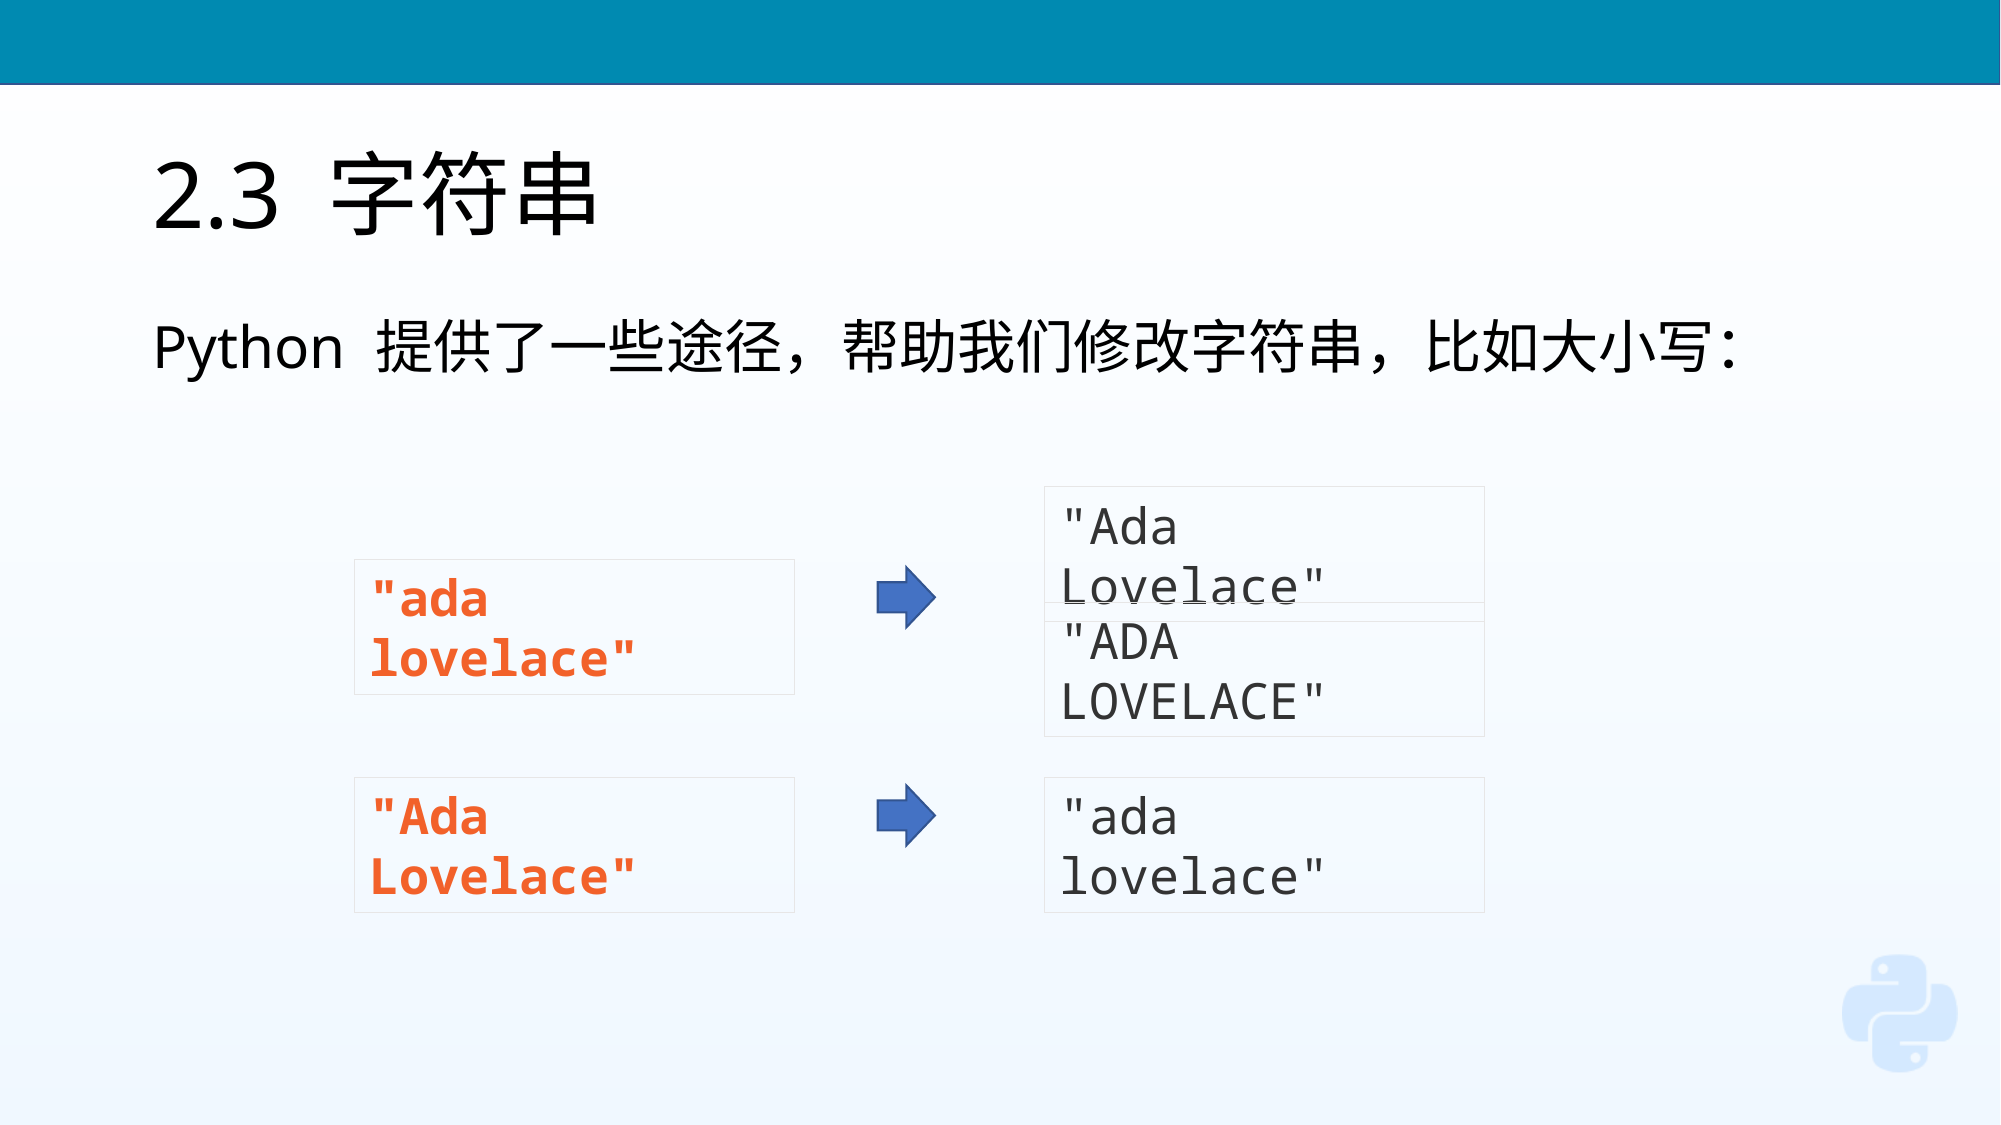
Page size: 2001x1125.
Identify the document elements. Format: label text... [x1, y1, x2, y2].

text_box "ADA LOVELACE" [1044, 602, 1485, 737]
text_box "ada lovelace" [354, 559, 795, 695]
text_box "Ada Lovelace" [354, 777, 795, 913]
text_box "Ada Lovelace" [1044, 486, 1485, 602]
text_box "ada lovelace" [1044, 777, 1485, 913]
text_box [876, 564, 937, 630]
list Python 提供了一些途径，帮助我们修改字符串，比如大小写： [137, 310, 1863, 1024]
picture [1842, 946, 1958, 1081]
title 2.3 字符串 [137, 115, 1863, 282]
text_box [876, 782, 937, 849]
